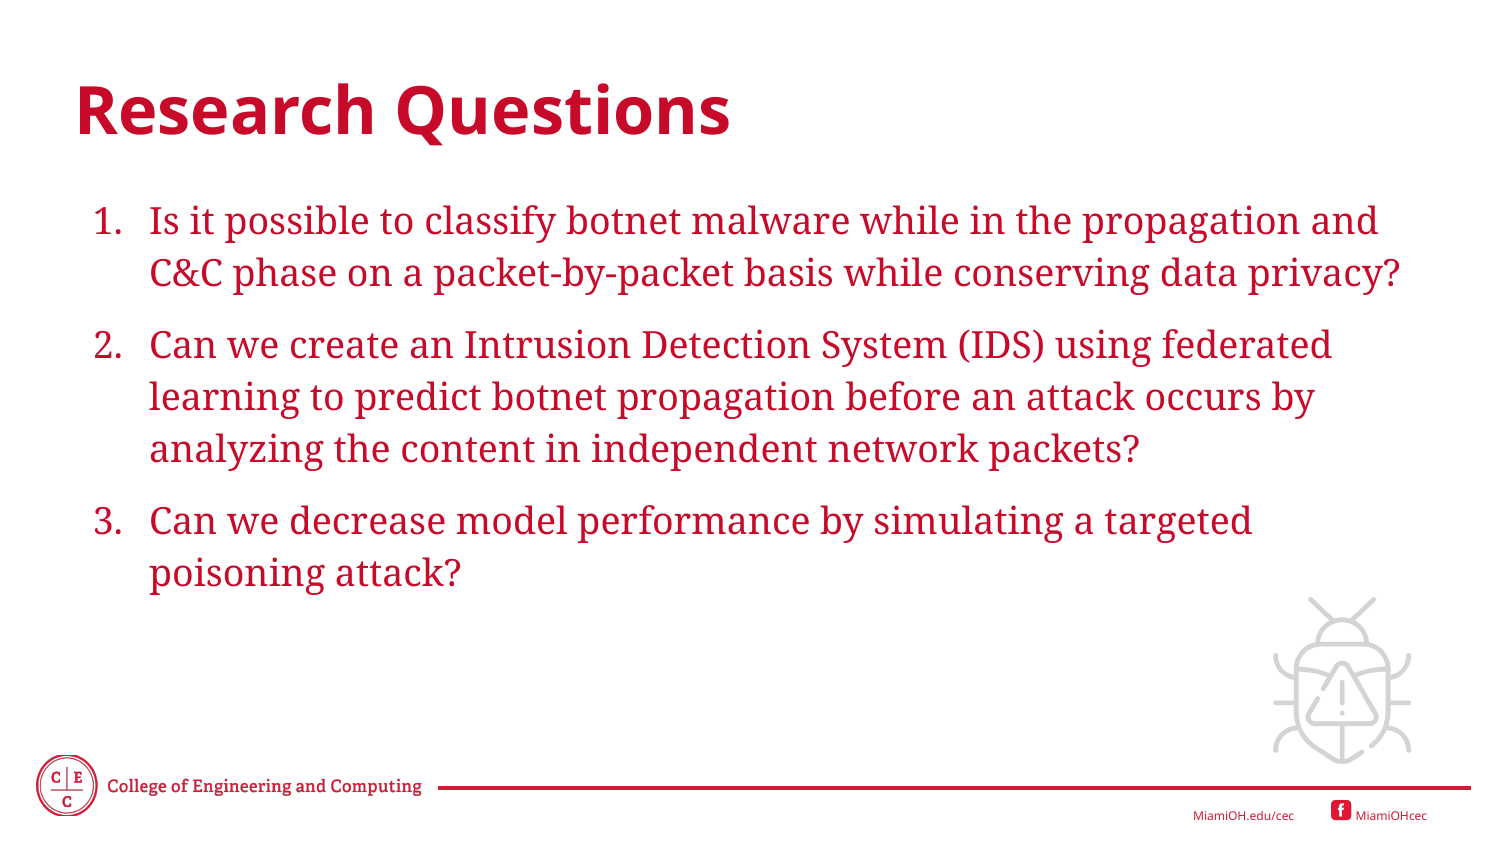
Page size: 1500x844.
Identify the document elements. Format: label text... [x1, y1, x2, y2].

picture [1329, 798, 1354, 823]
picture [1258, 596, 1426, 764]
picture [36, 755, 425, 816]
list Is it possible to classify botnet malware while in the propagation and C&C phase on a packet-by-packet basis while conserving data privacy? Can we create an Intrusion Detection System (IDS) using federated learning to predict botnet propagation before an attack occurs by analyzing the content in independent network packets? Can we decrease model performance by simulating a targeted poisoning attack? [59, 175, 1426, 751]
list Research Questions [59, 53, 1375, 175]
